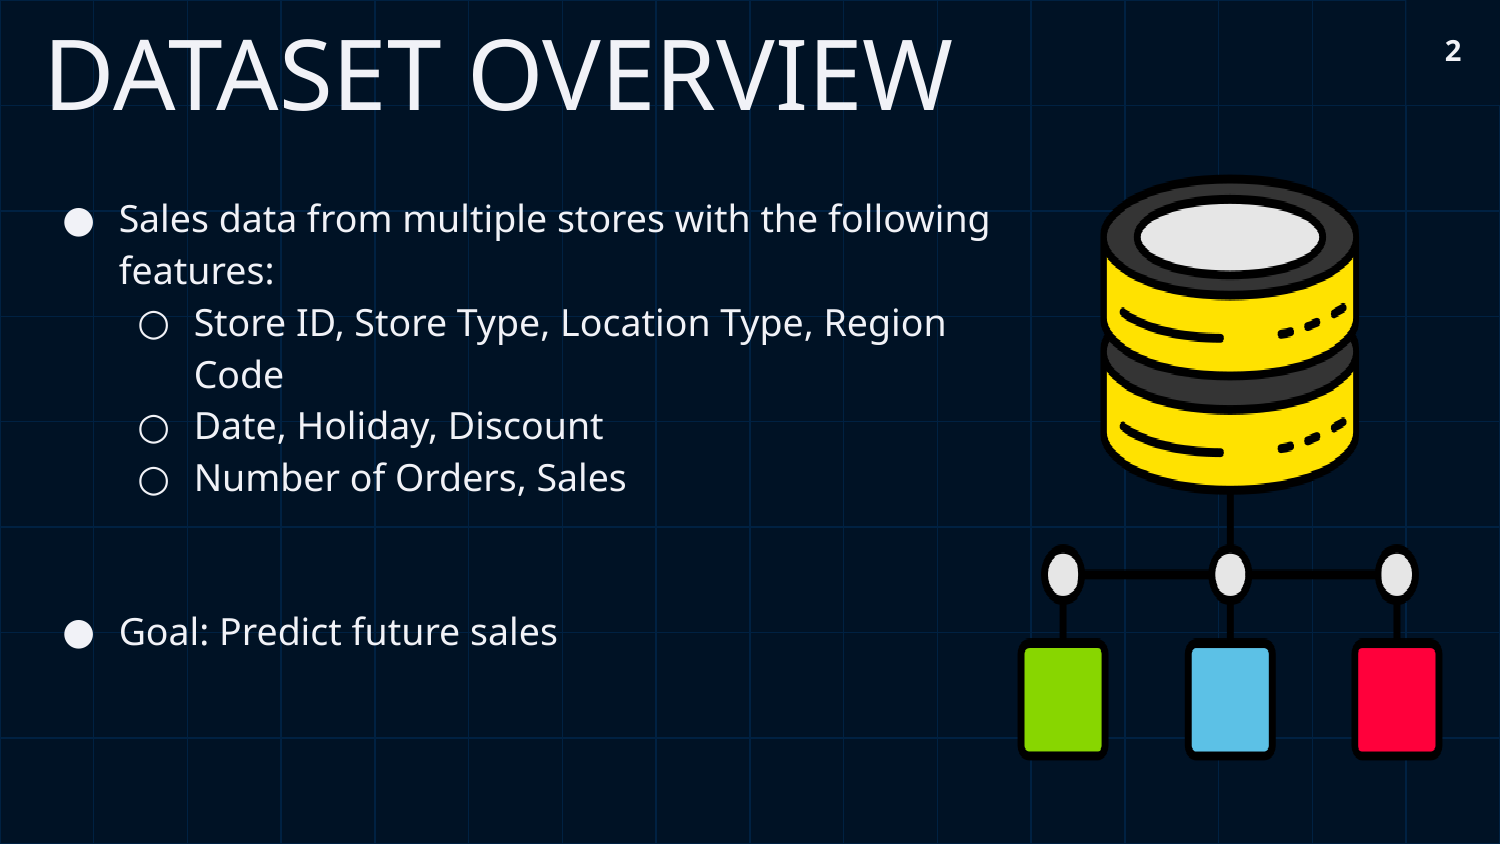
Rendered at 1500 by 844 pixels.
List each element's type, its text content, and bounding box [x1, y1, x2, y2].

title DATASET OVERVIEW [28, 20, 1009, 143]
slide_number ‹#› [1406, 0, 1500, 105]
list Sales data from multiple stores with the following features: Store ID, Store Type, Location Type, Region Code Date, Holiday, Discount Number of Orders, Sales Goal: Predict future sales [28, 173, 979, 807]
picture [984, 129, 1476, 807]
